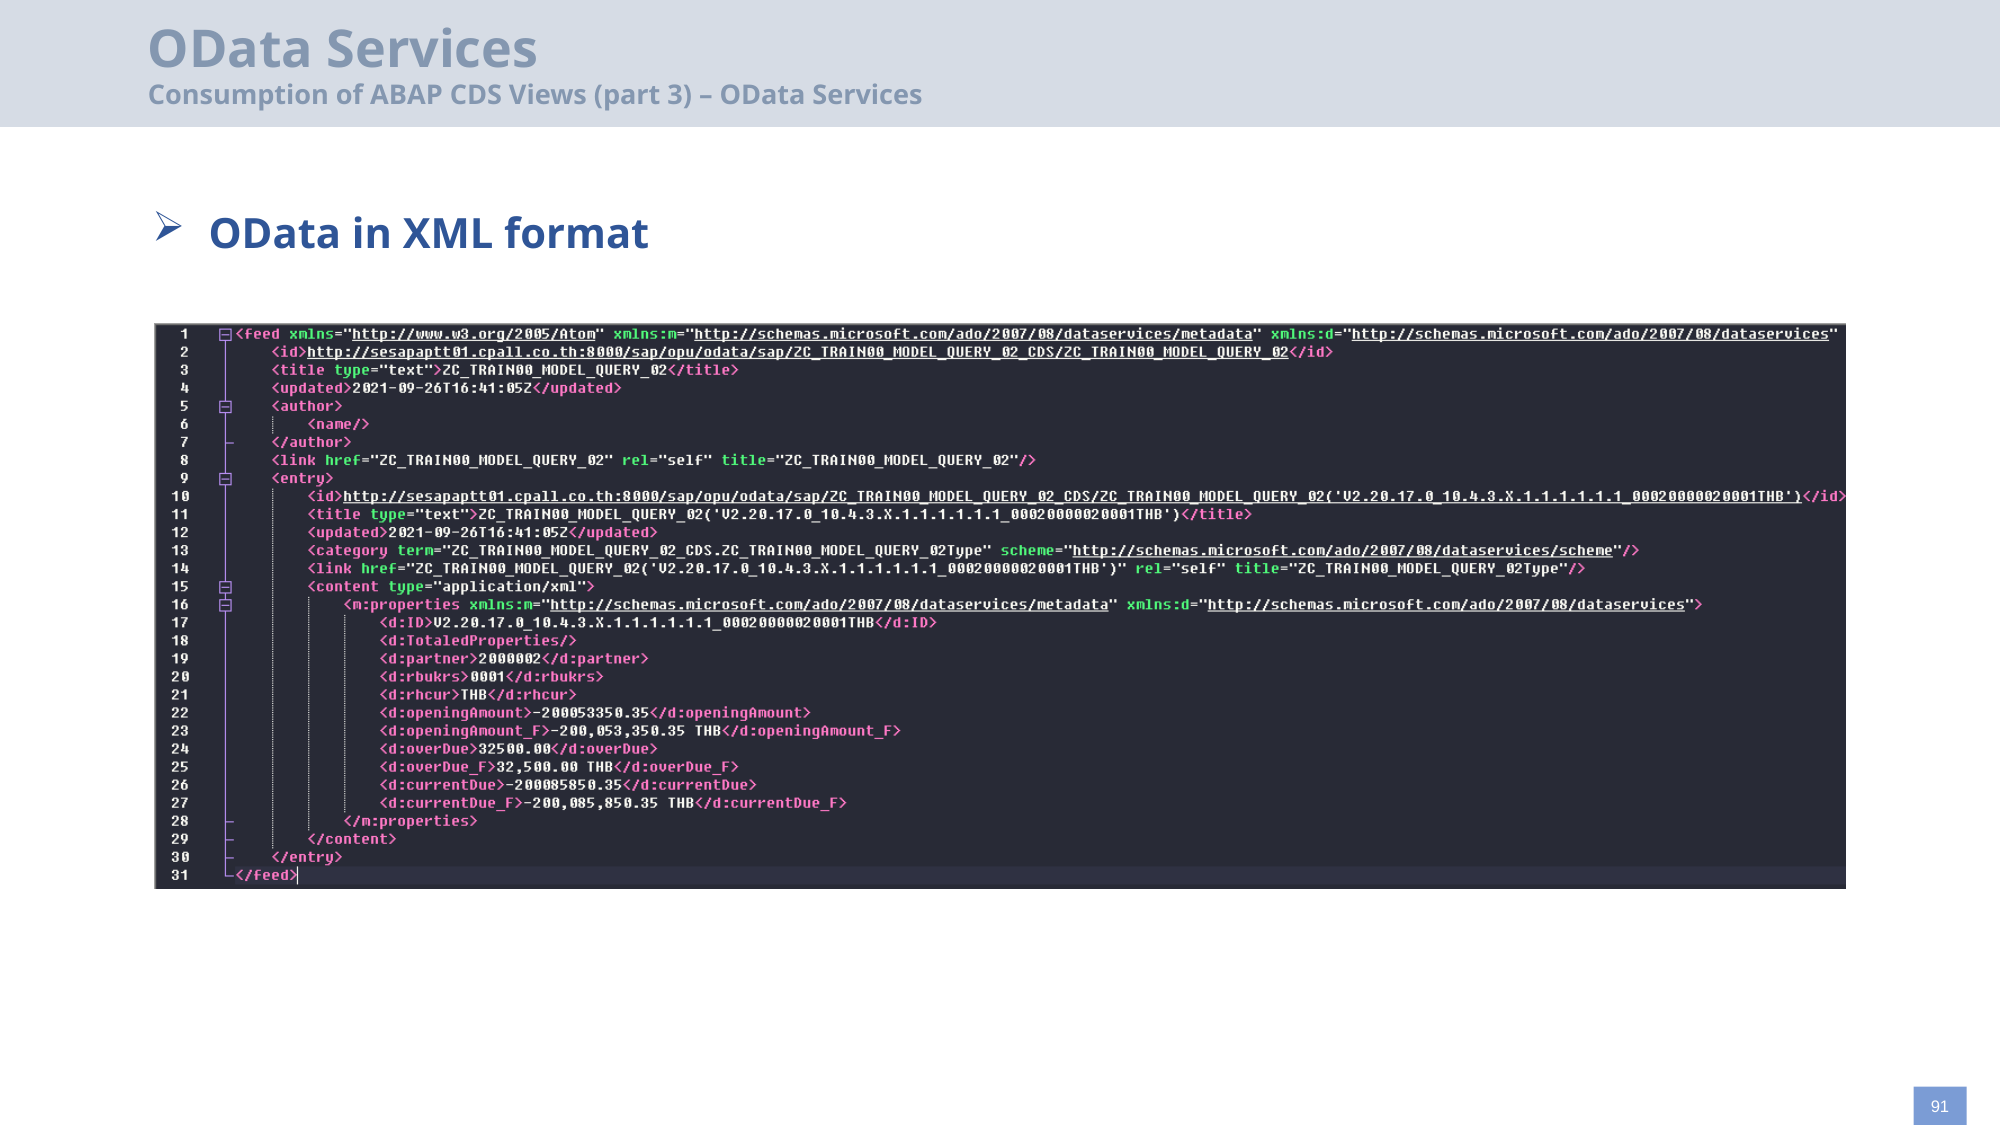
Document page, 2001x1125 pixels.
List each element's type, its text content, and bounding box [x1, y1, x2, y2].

title OData Services Consumption of ABAP CDS Views (part 3) – OData Services [133, 0, 1867, 128]
list OData in XML format [137, 199, 1863, 1014]
picture [154, 323, 1846, 889]
